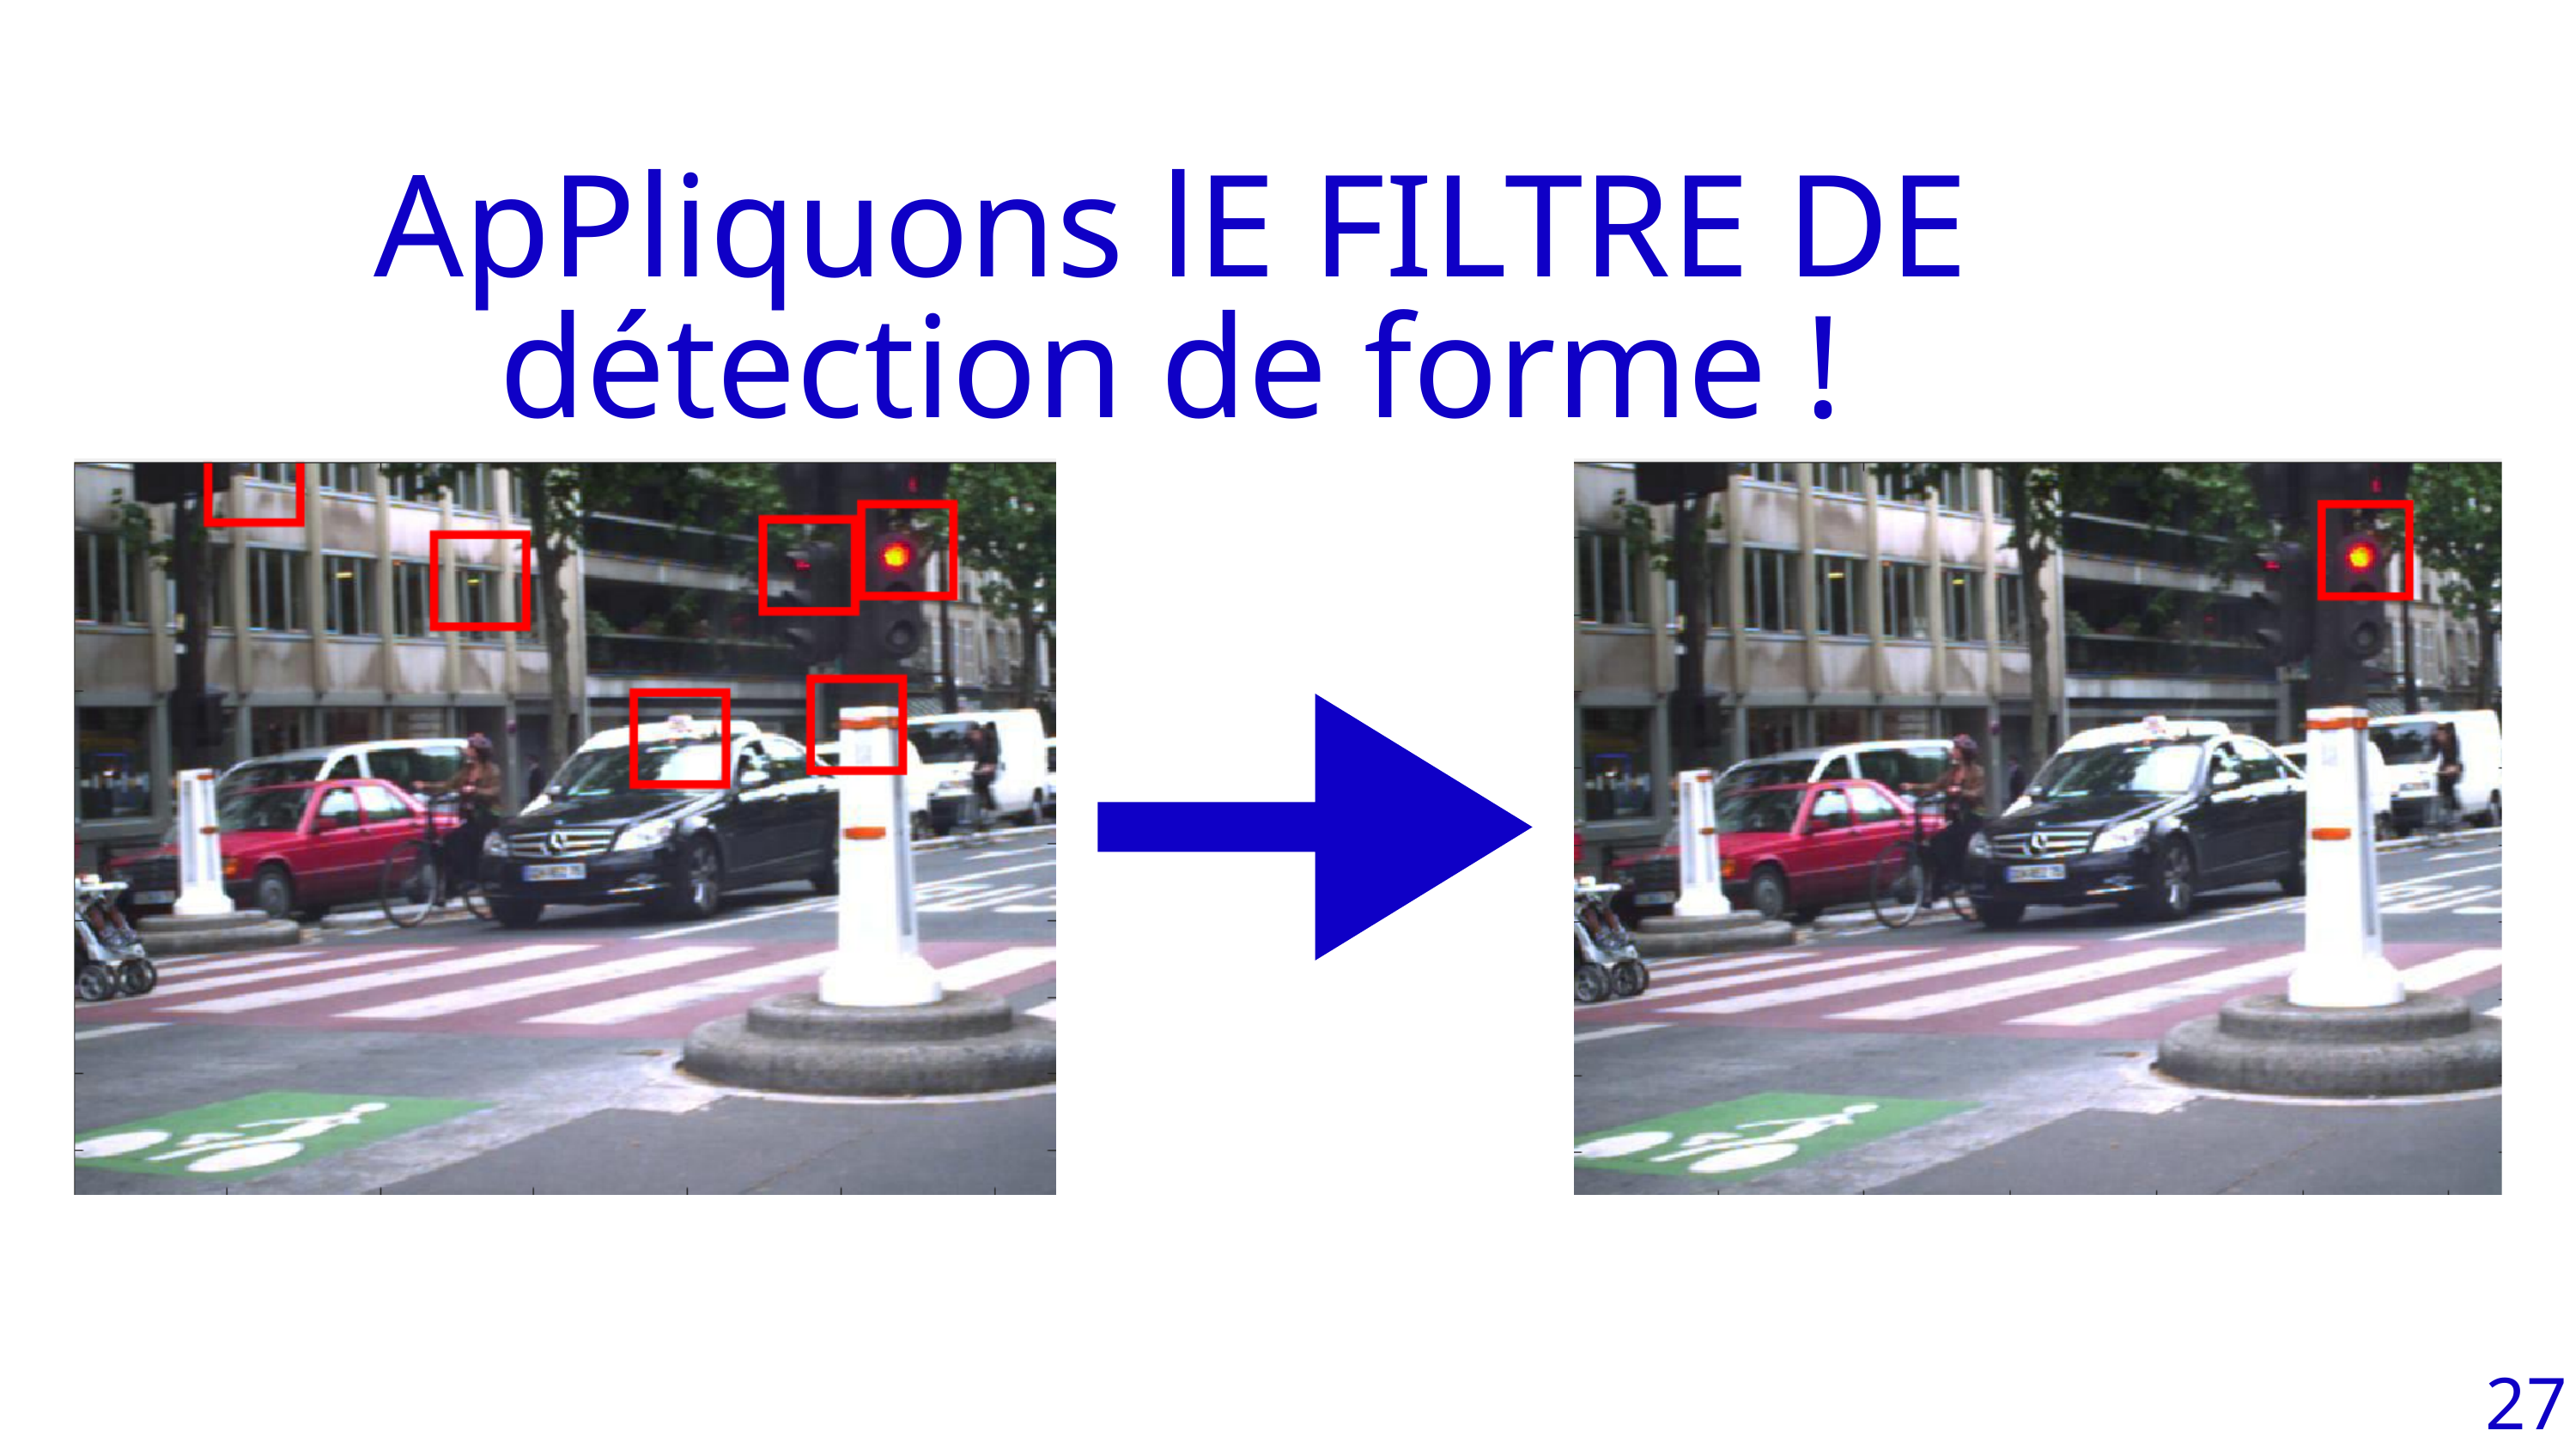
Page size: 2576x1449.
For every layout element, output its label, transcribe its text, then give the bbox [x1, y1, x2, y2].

text_box [1574, 458, 2502, 1195]
text_box 27 [2476, 1372, 2576, 1445]
text_box [74, 458, 1056, 1195]
text_box ApPliquons lE FILTRE DE détection de forme ! [144, 163, 2198, 446]
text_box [1097, 693, 1533, 961]
